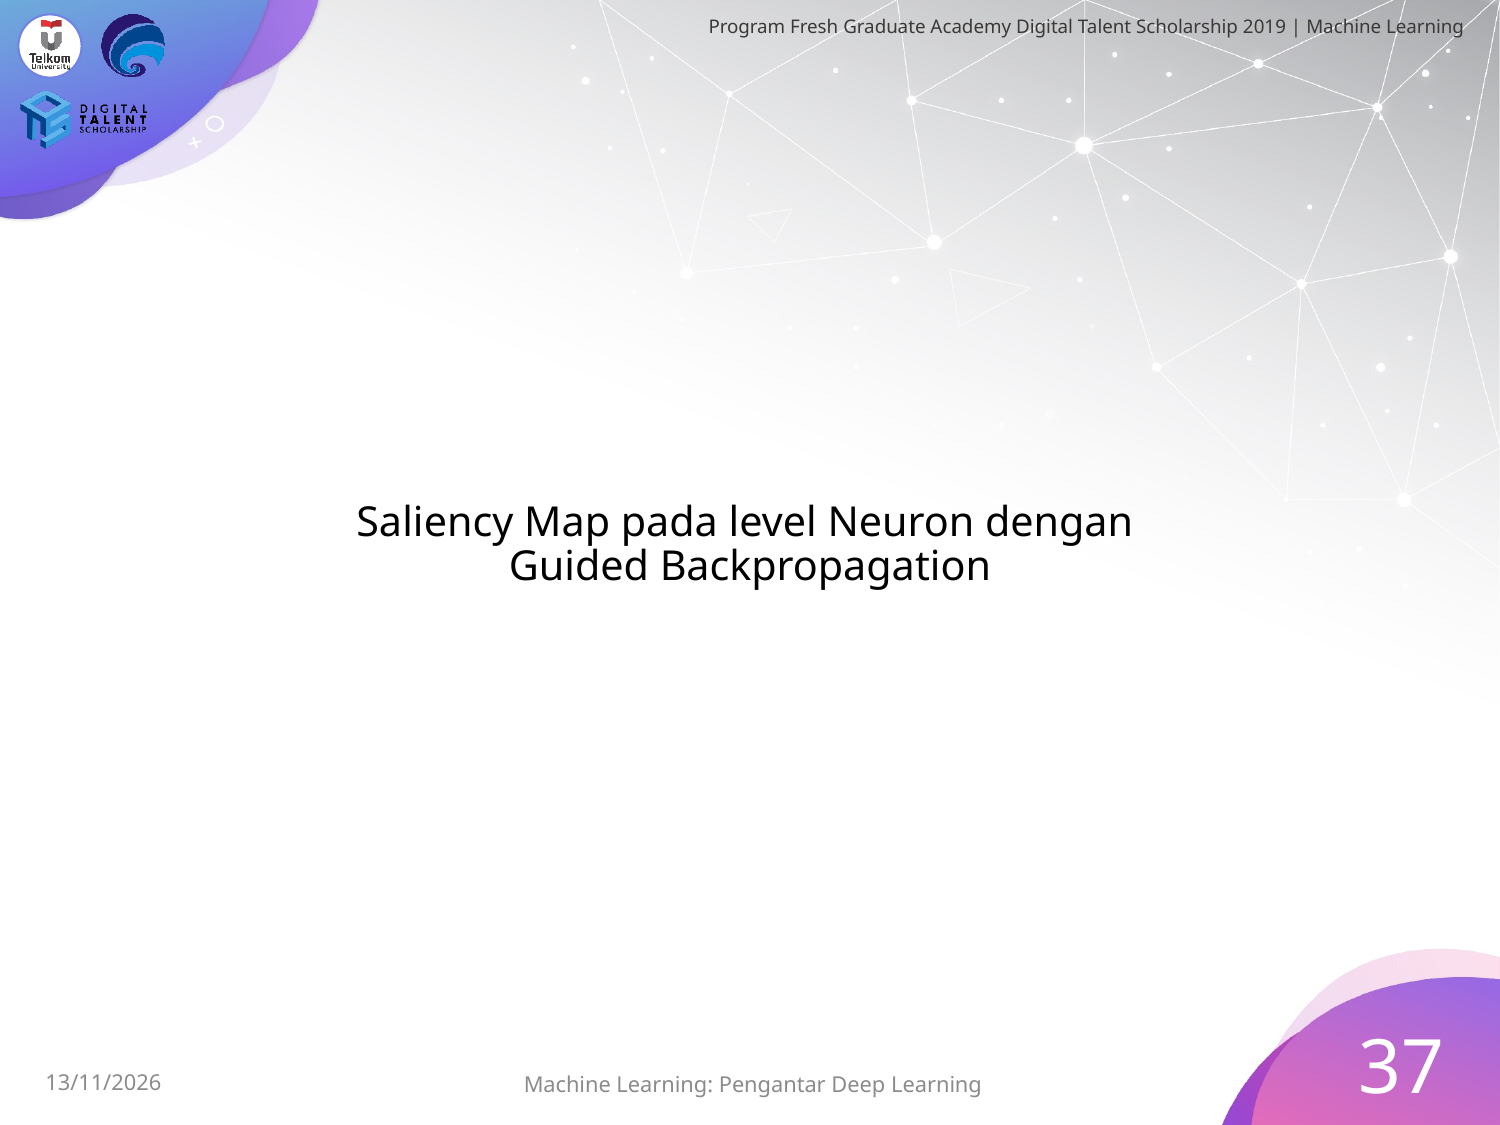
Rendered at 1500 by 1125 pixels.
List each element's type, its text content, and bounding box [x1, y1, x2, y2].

footer Machine Learning: Pengantar Deep Learning [386, 1053, 1121, 1114]
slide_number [30, 1053, 272, 1114]
slide_number 37 [1327, 1025, 1477, 1115]
picture [0, 0, 1500, 1125]
title Saliency Map pada level Neuron dengan Guided Backpropagation [67, 492, 1433, 598]
